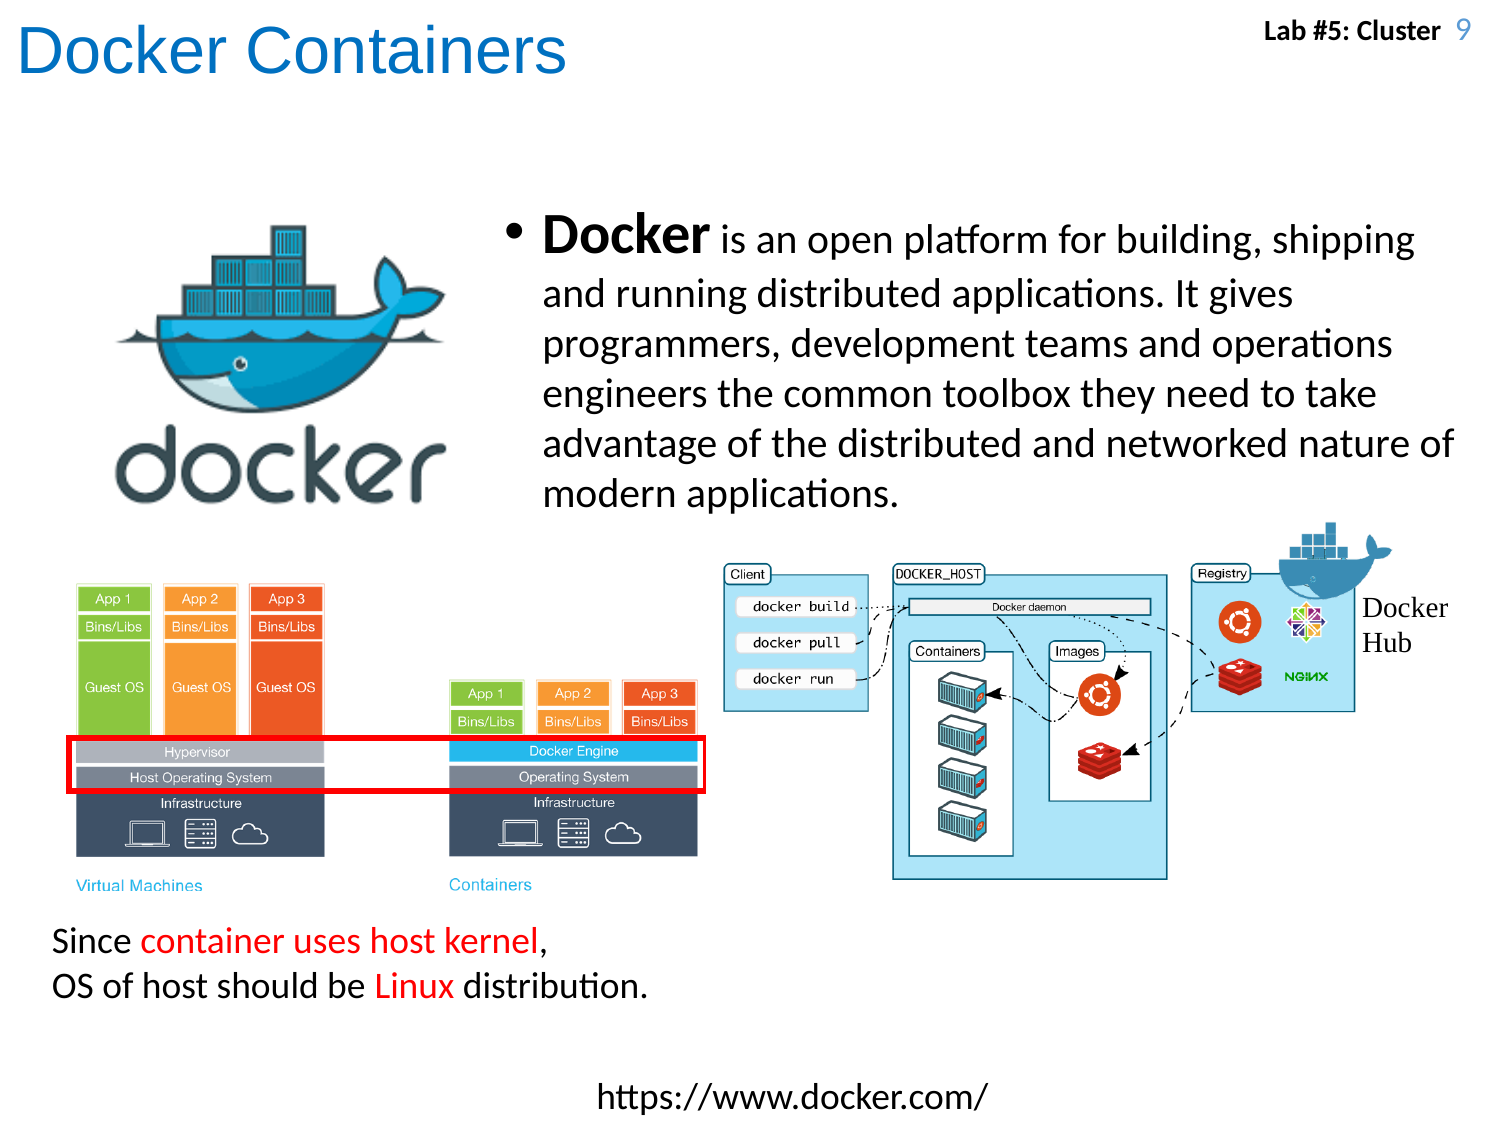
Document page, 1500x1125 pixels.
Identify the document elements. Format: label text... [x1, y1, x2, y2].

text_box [68, 572, 707, 891]
text_box Since container uses host kernel, OS of host should be Linux distribution. [37, 908, 1164, 1014]
list Docker is an open platform for building, shipping and running distributed applications. It gives programmers, development teams and operations engineers the common toolbox they need to take advantage of the distributed and networked nature of modern applications. [505, 187, 1484, 531]
text_box Docker Containers [1, 0, 1500, 95]
text_box https://www.docker.com/ [581, 1064, 1004, 1125]
picture [55, 165, 505, 567]
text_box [706, 498, 1495, 888]
